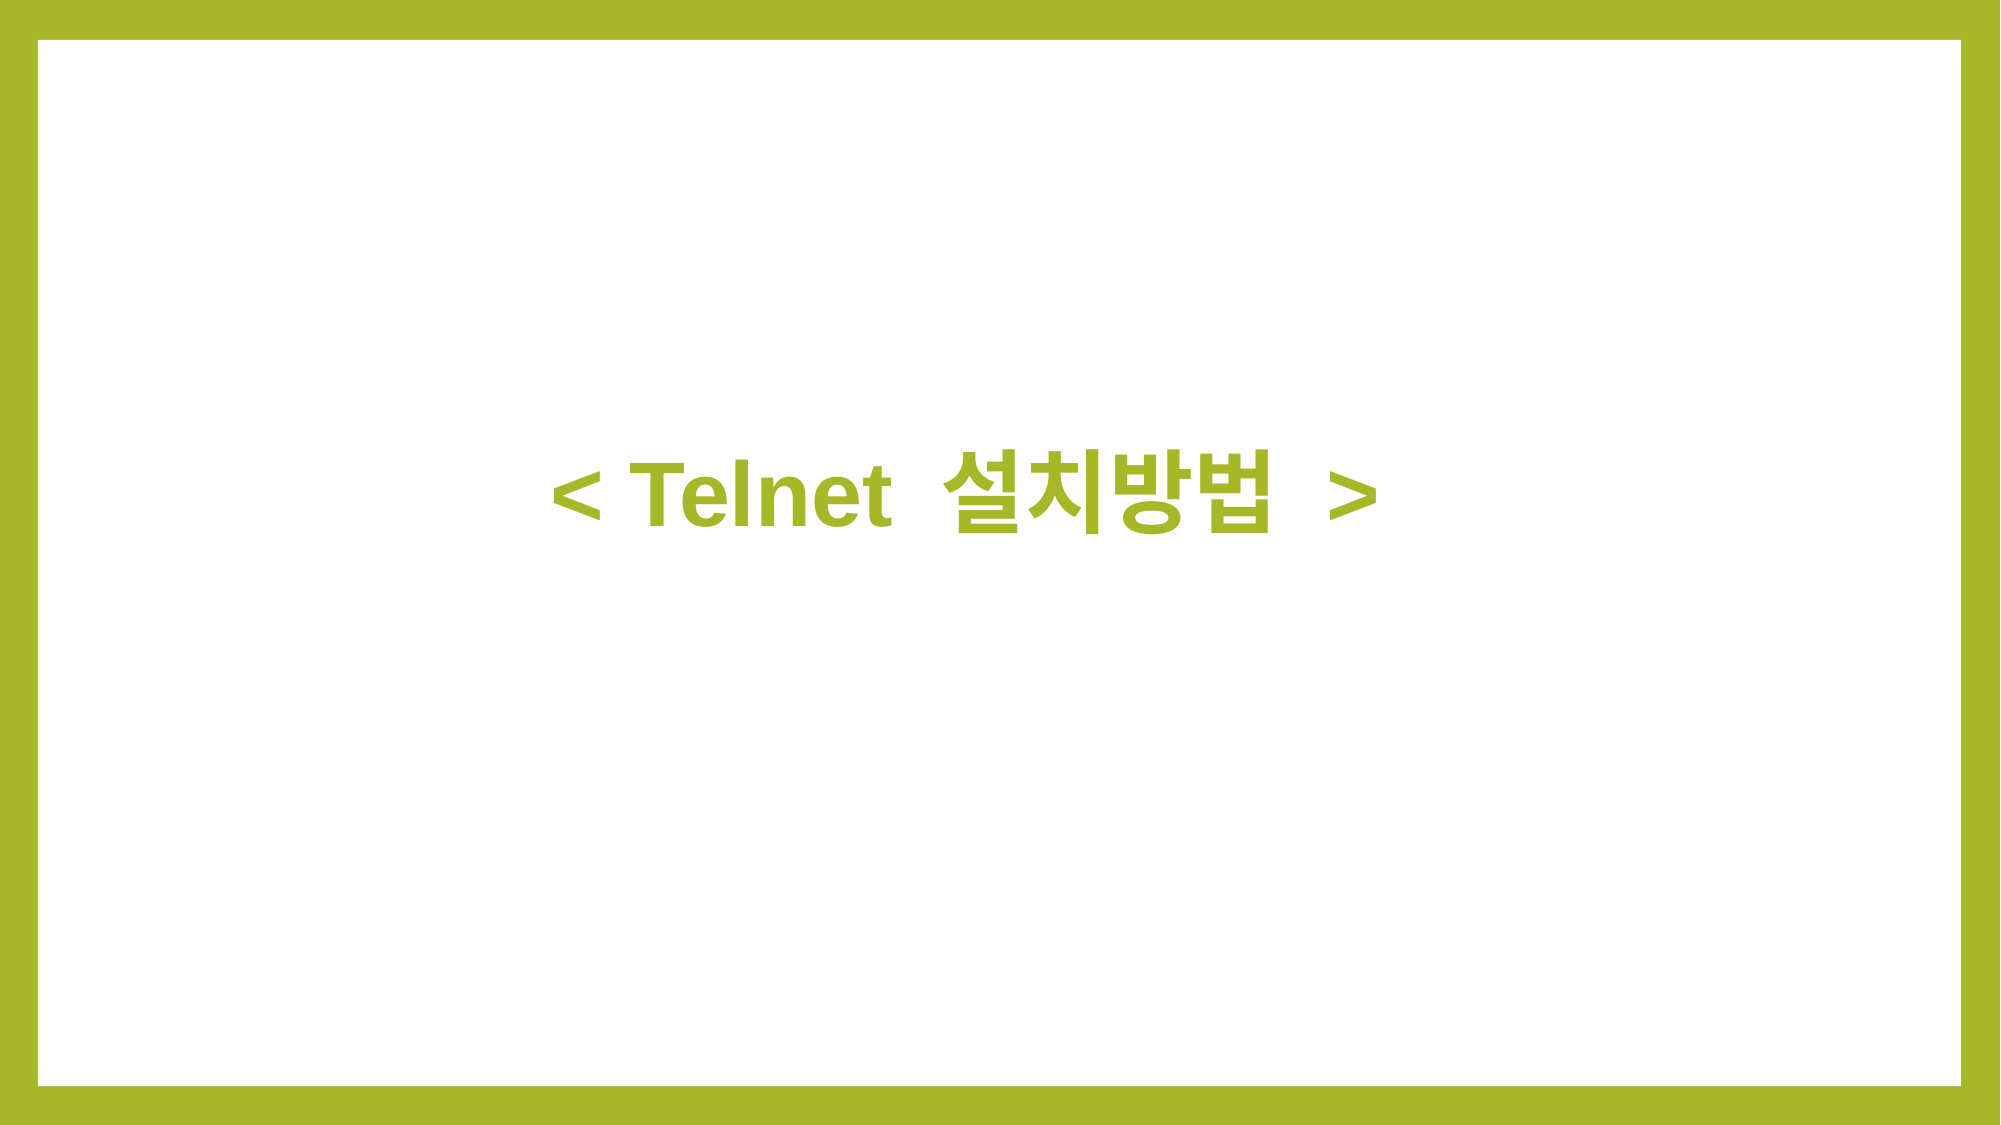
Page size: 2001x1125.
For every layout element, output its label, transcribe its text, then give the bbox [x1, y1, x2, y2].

text_box < Telnet 설치방법 > [267, 427, 1663, 612]
